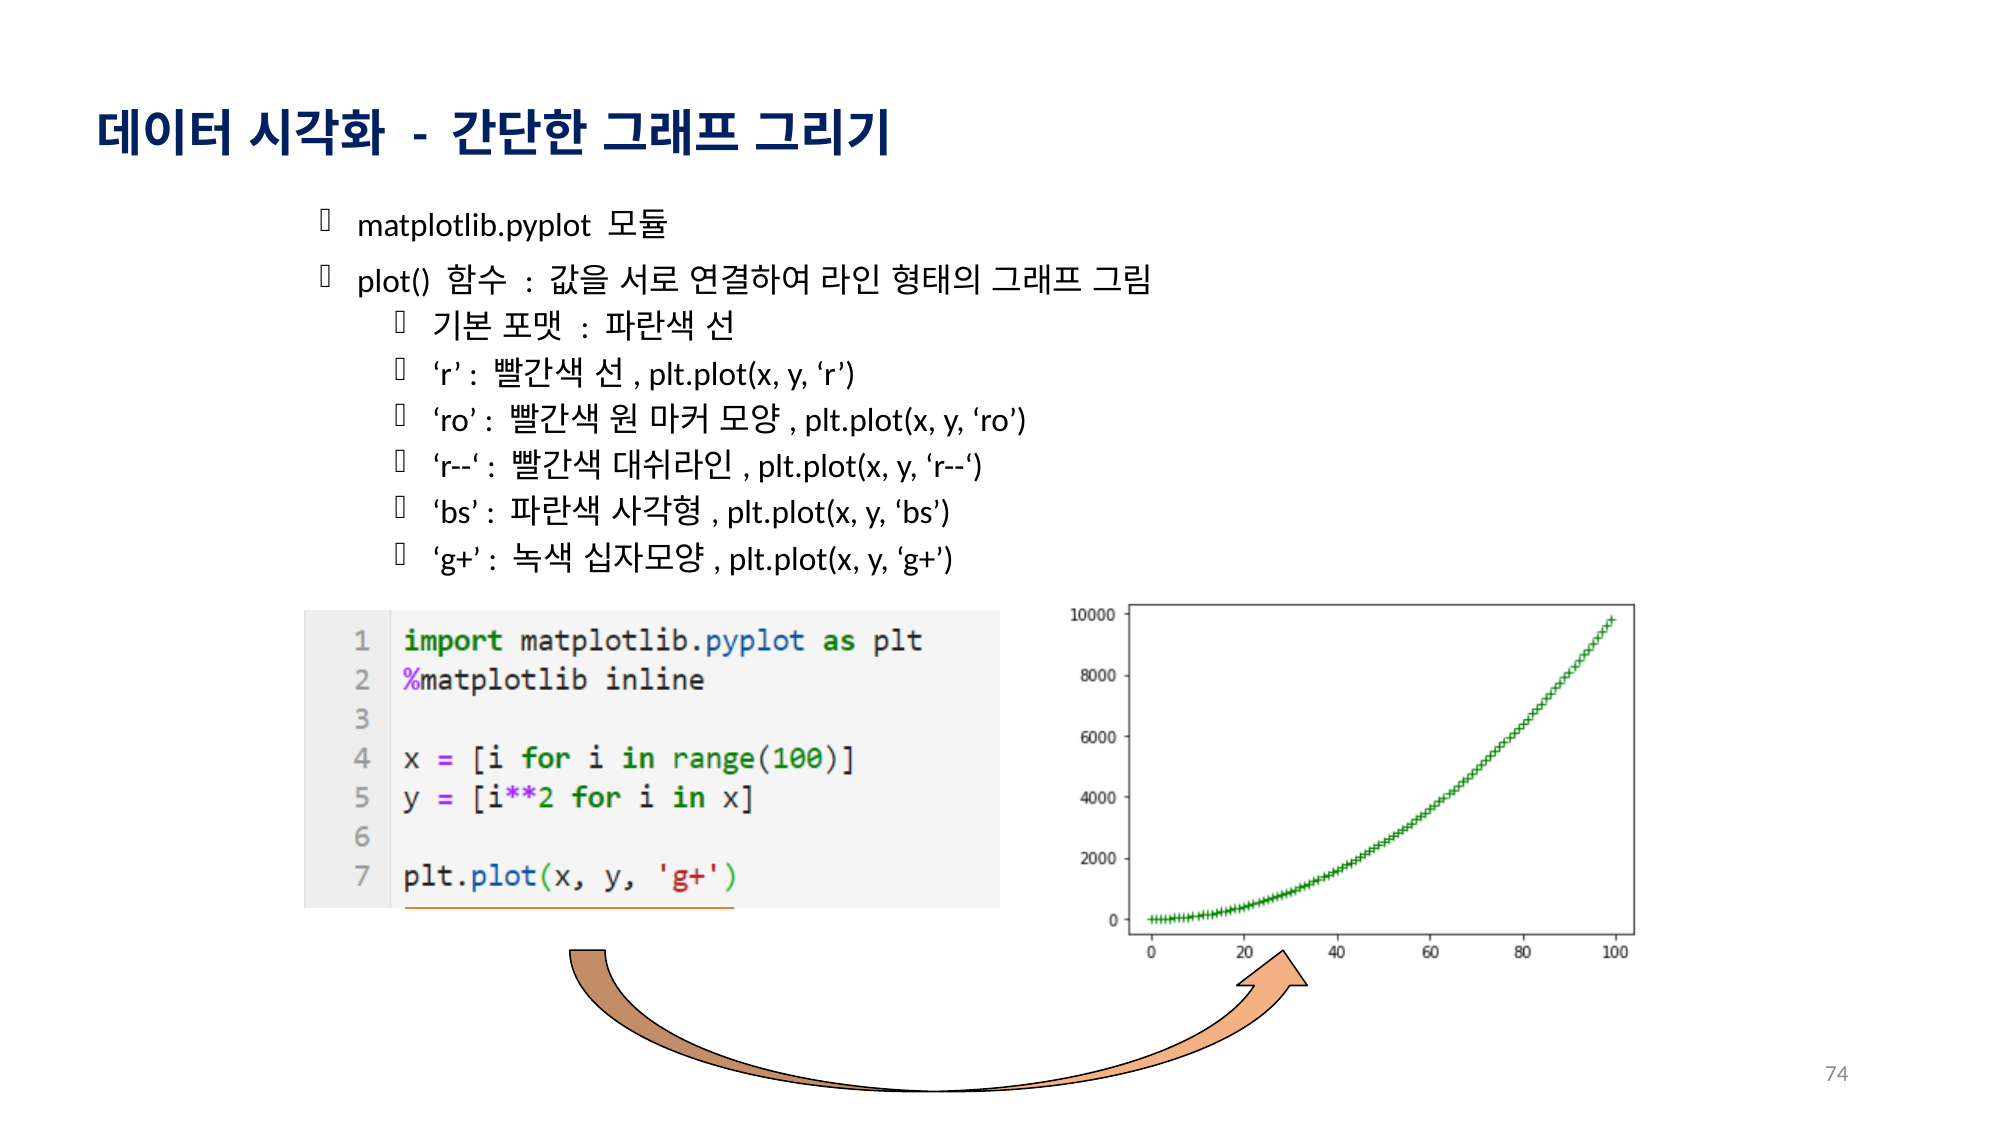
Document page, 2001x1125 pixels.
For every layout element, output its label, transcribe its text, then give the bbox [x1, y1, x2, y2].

picture [1067, 597, 1642, 965]
title 데이터 시각화 - 간단한 그래프 그리기 [81, 26, 1807, 245]
picture [304, 610, 1000, 908]
slide_number 73 [1413, 1042, 1864, 1103]
text_box [569, 950, 1308, 1092]
list matplotlib.pyplot 모듈 plot() 함수 : 값을 서로 연결하여 라인 형태의 그래프 그림 기본 포맷 : 파란색 선 ‘r’ : 빨간색 선, plt.plot(x, y, ‘r’) ‘ro’ : 빨간색 원 마커 모양, plt.plot(x, y, ‘ro’) ‘r--‘ : 빨간색 대쉬라인, plt.plot(x, y, ‘r--‘) ‘bs’ : 파란색 사각형, plt.plot(x, y, ‘bs’) ‘g+’ : 녹색 십자모양, plt.plot(x, y, ‘g+’) [304, 199, 1724, 1048]
